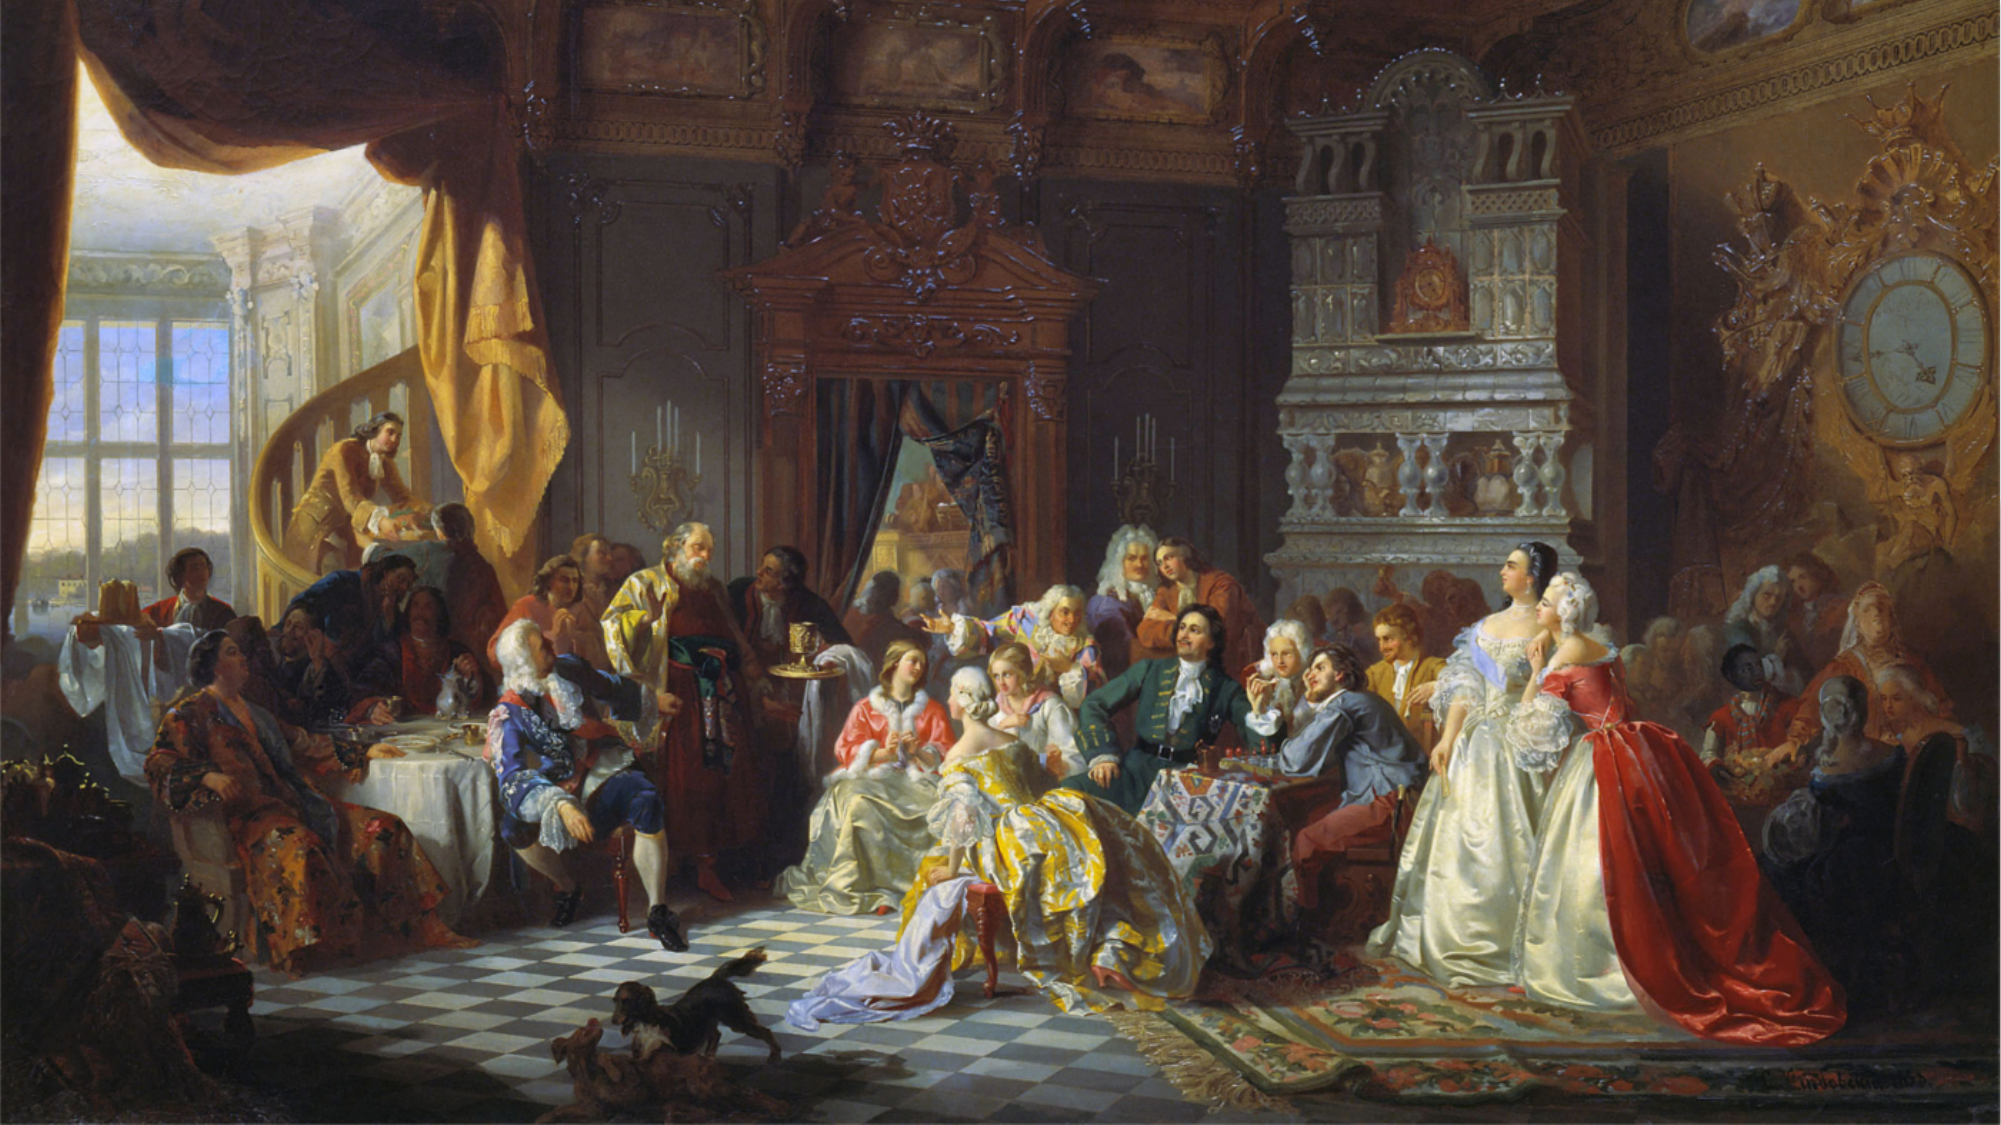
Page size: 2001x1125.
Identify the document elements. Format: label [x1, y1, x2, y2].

list [0, 0, 2000, 1125]
